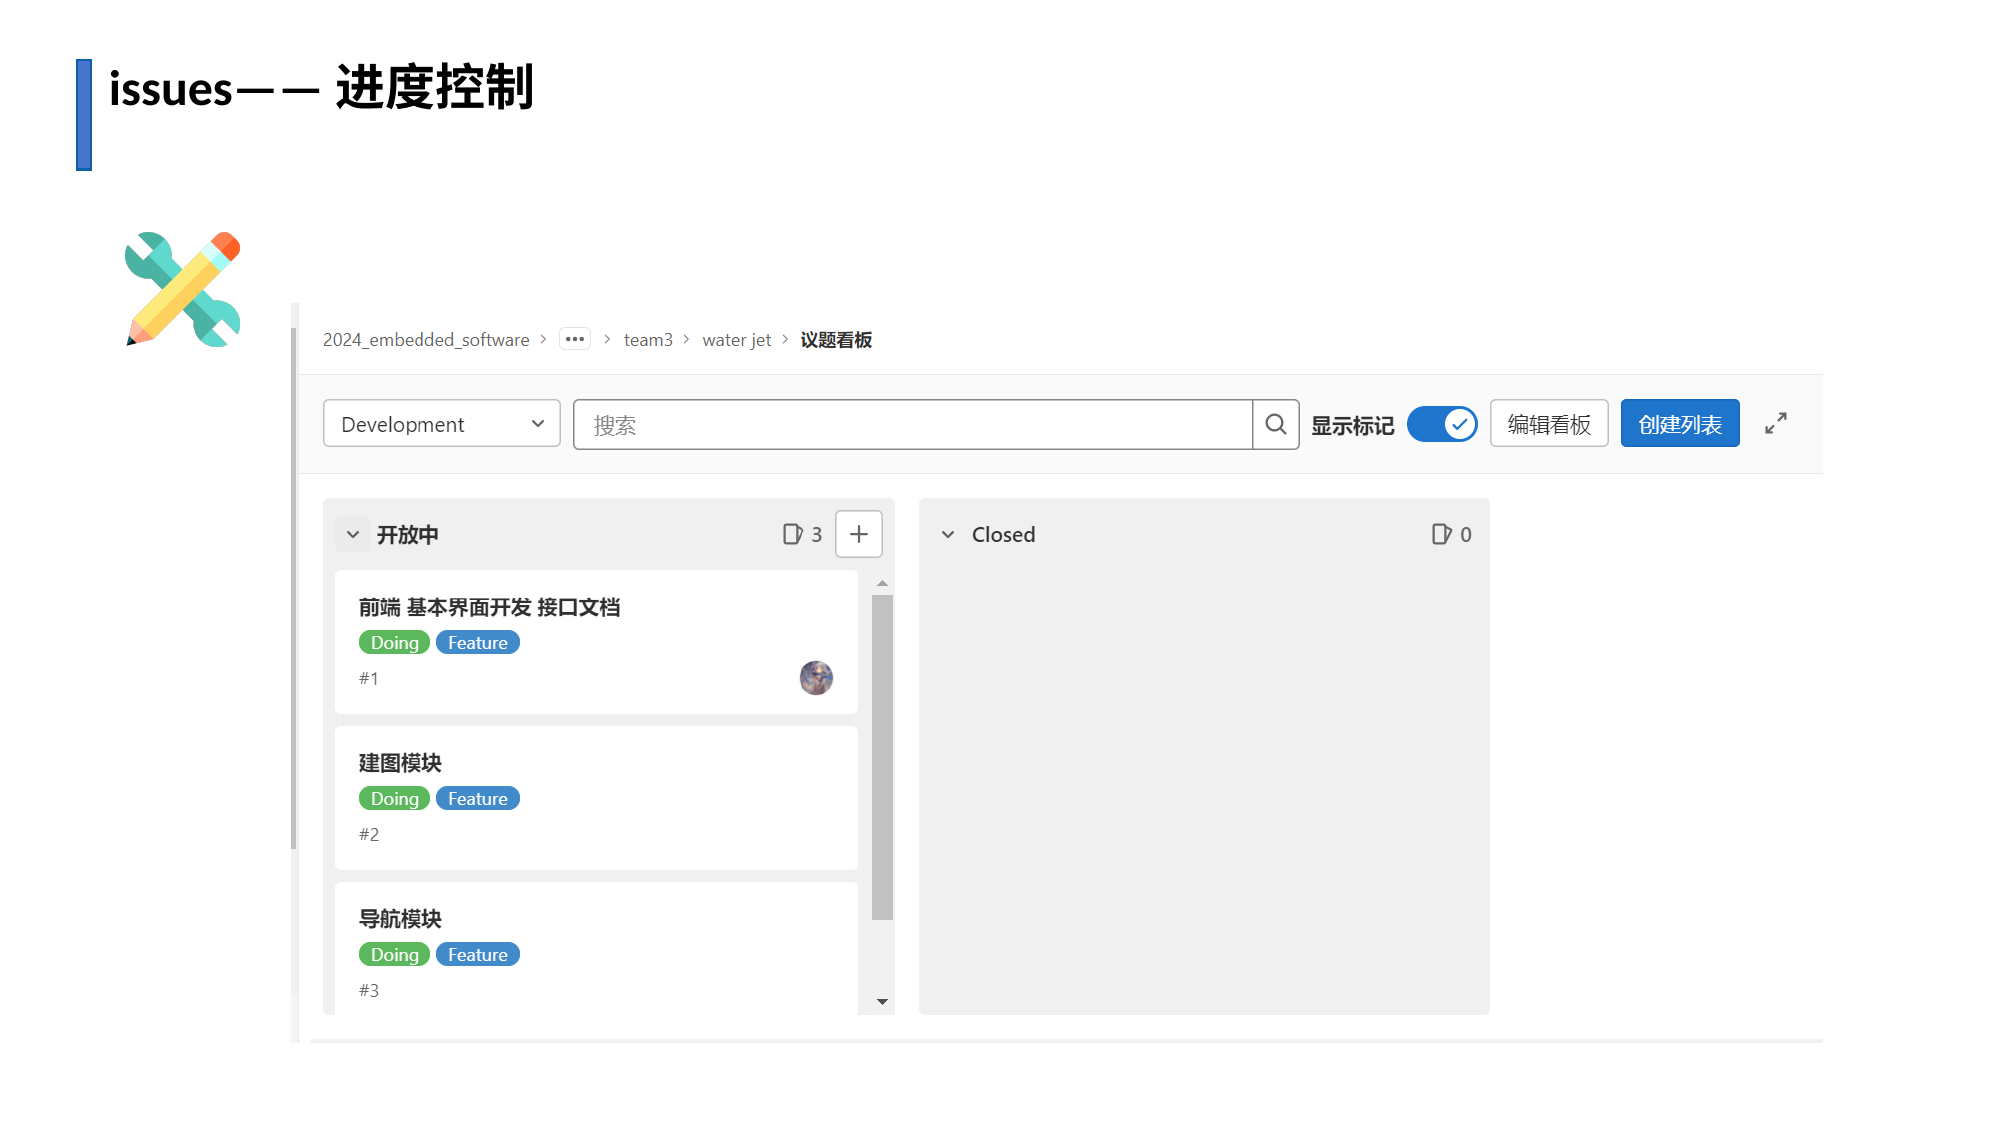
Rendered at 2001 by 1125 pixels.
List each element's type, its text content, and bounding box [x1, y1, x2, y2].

picture [291, 303, 1823, 1043]
text_box issues——进度控制 [94, 48, 551, 124]
text_box [76, 59, 92, 171]
picture [125, 231, 241, 347]
